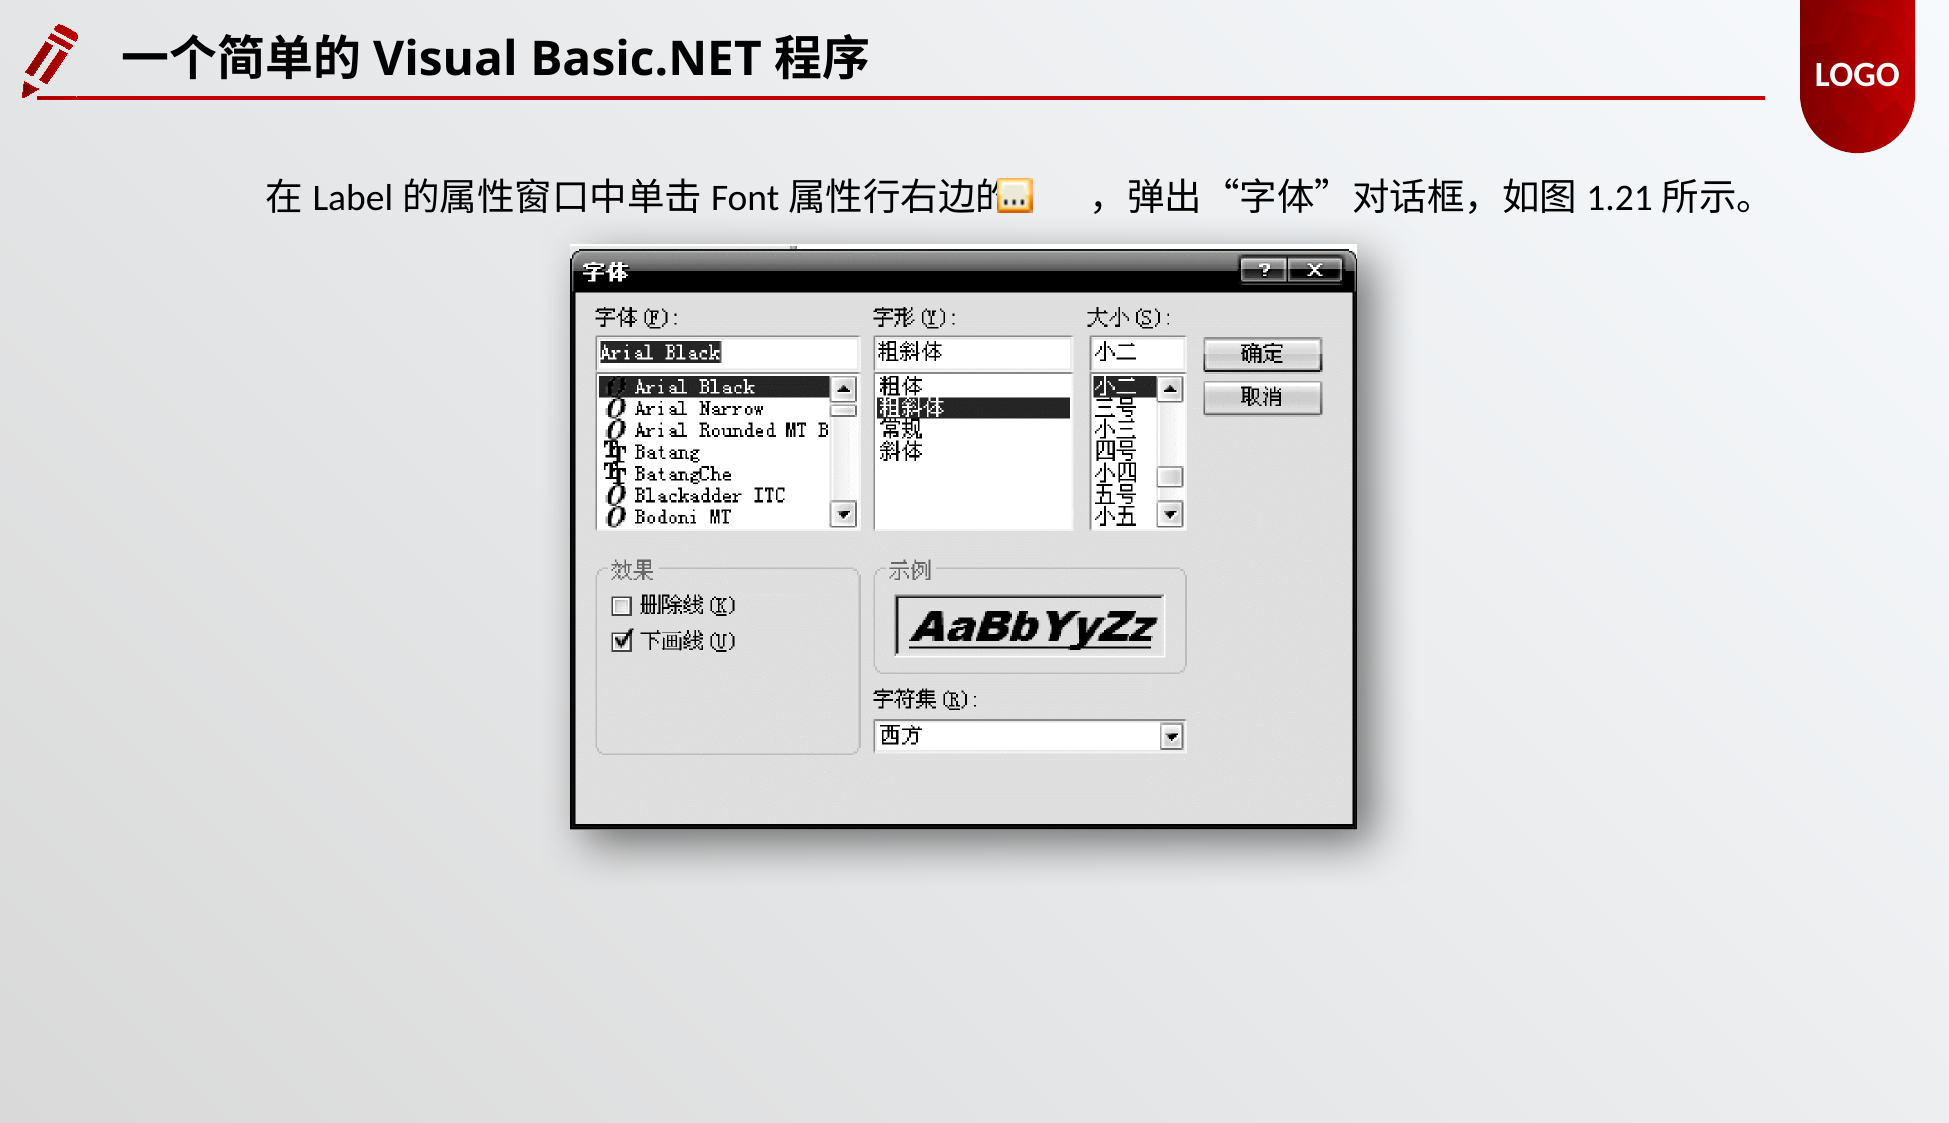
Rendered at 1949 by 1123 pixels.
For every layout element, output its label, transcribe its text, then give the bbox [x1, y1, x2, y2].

picture [48, 33, 73, 49]
text_box 在Label的属性窗口中单击Font属性行右边的 ，弹出“字体”对话框，如图1.21所示。 [251, 165, 1802, 225]
picture [54, 24, 78, 41]
picture [26, 42, 52, 75]
picture [997, 178, 1033, 213]
picture [22, 82, 37, 97]
picture [40, 50, 67, 83]
picture [1800, 0, 1916, 154]
picture [570, 244, 1357, 830]
text_box 一个简单的Visual Basic.NET程序 [101, 17, 996, 95]
